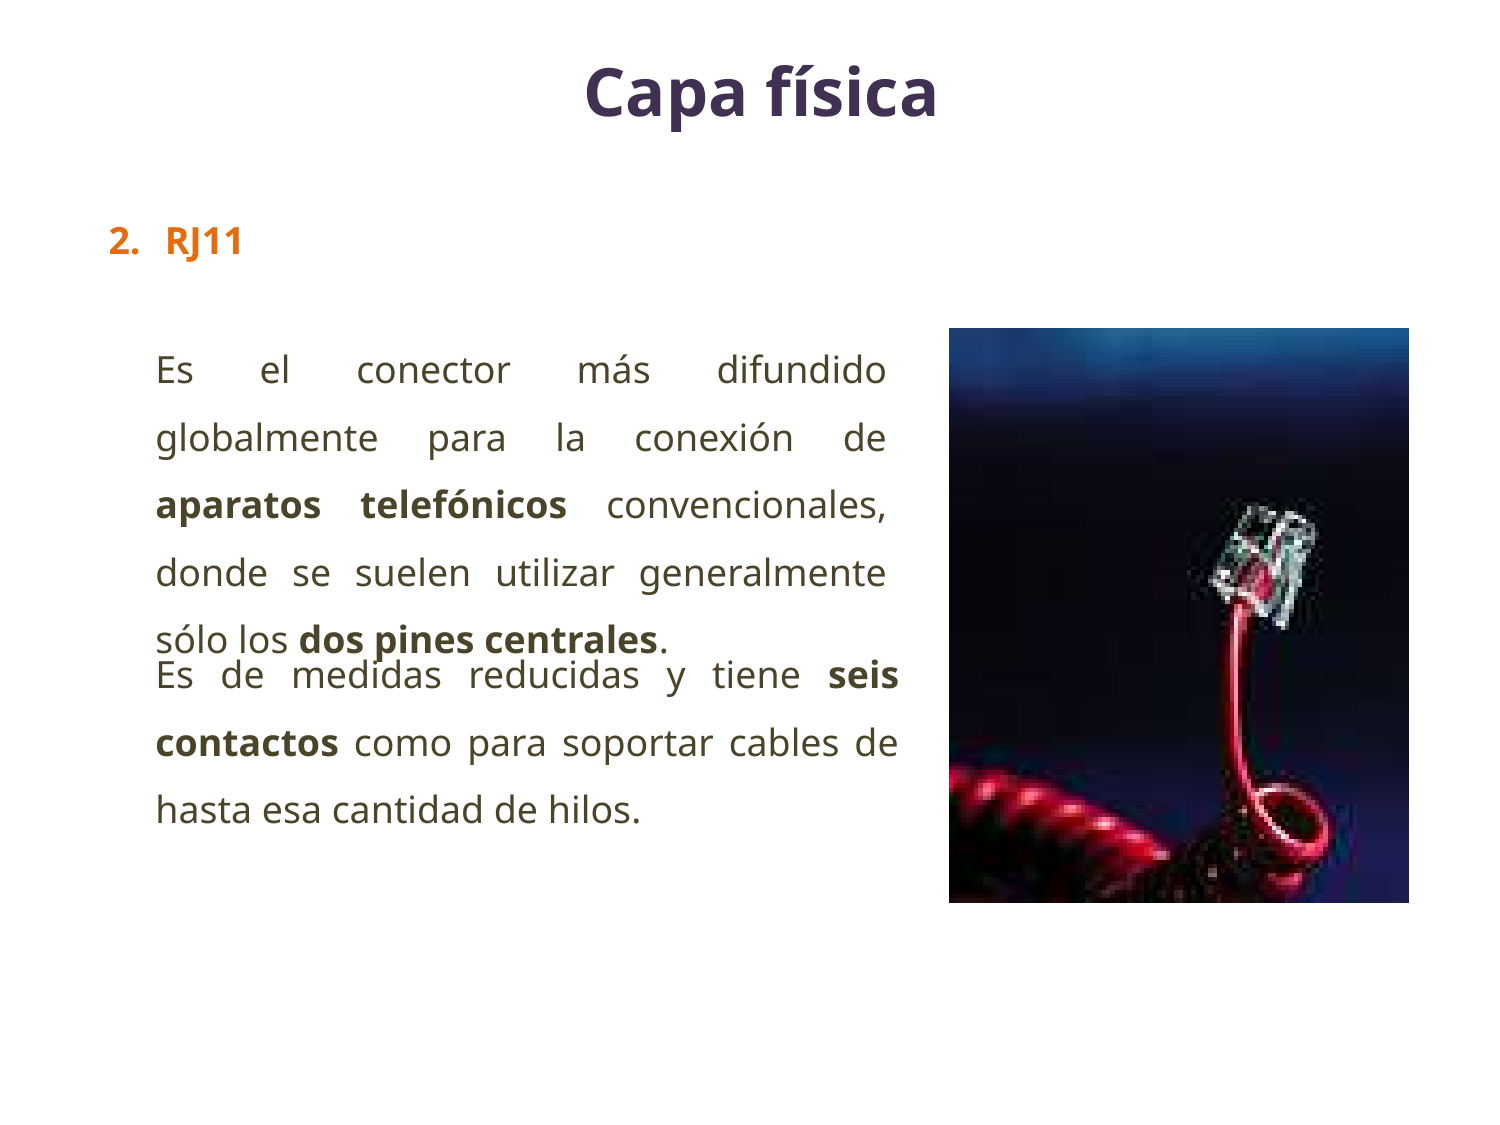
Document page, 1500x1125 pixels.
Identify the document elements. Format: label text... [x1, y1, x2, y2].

picture [948, 327, 1409, 903]
text_box RJ11 [93, 187, 622, 270]
text_box Es el conector más difundido globalmente para la conexión de aparatos telefónicos convencionales, donde se suelen utilizar generalmente sólo los dos pines centrales. [140, 316, 903, 621]
text_box Capa física [17, 0, 1489, 183]
text_box Es de medidas reducidas y tiene seis contactos como para soportar cables de hasta esa cantidad de hilos. [140, 621, 914, 839]
